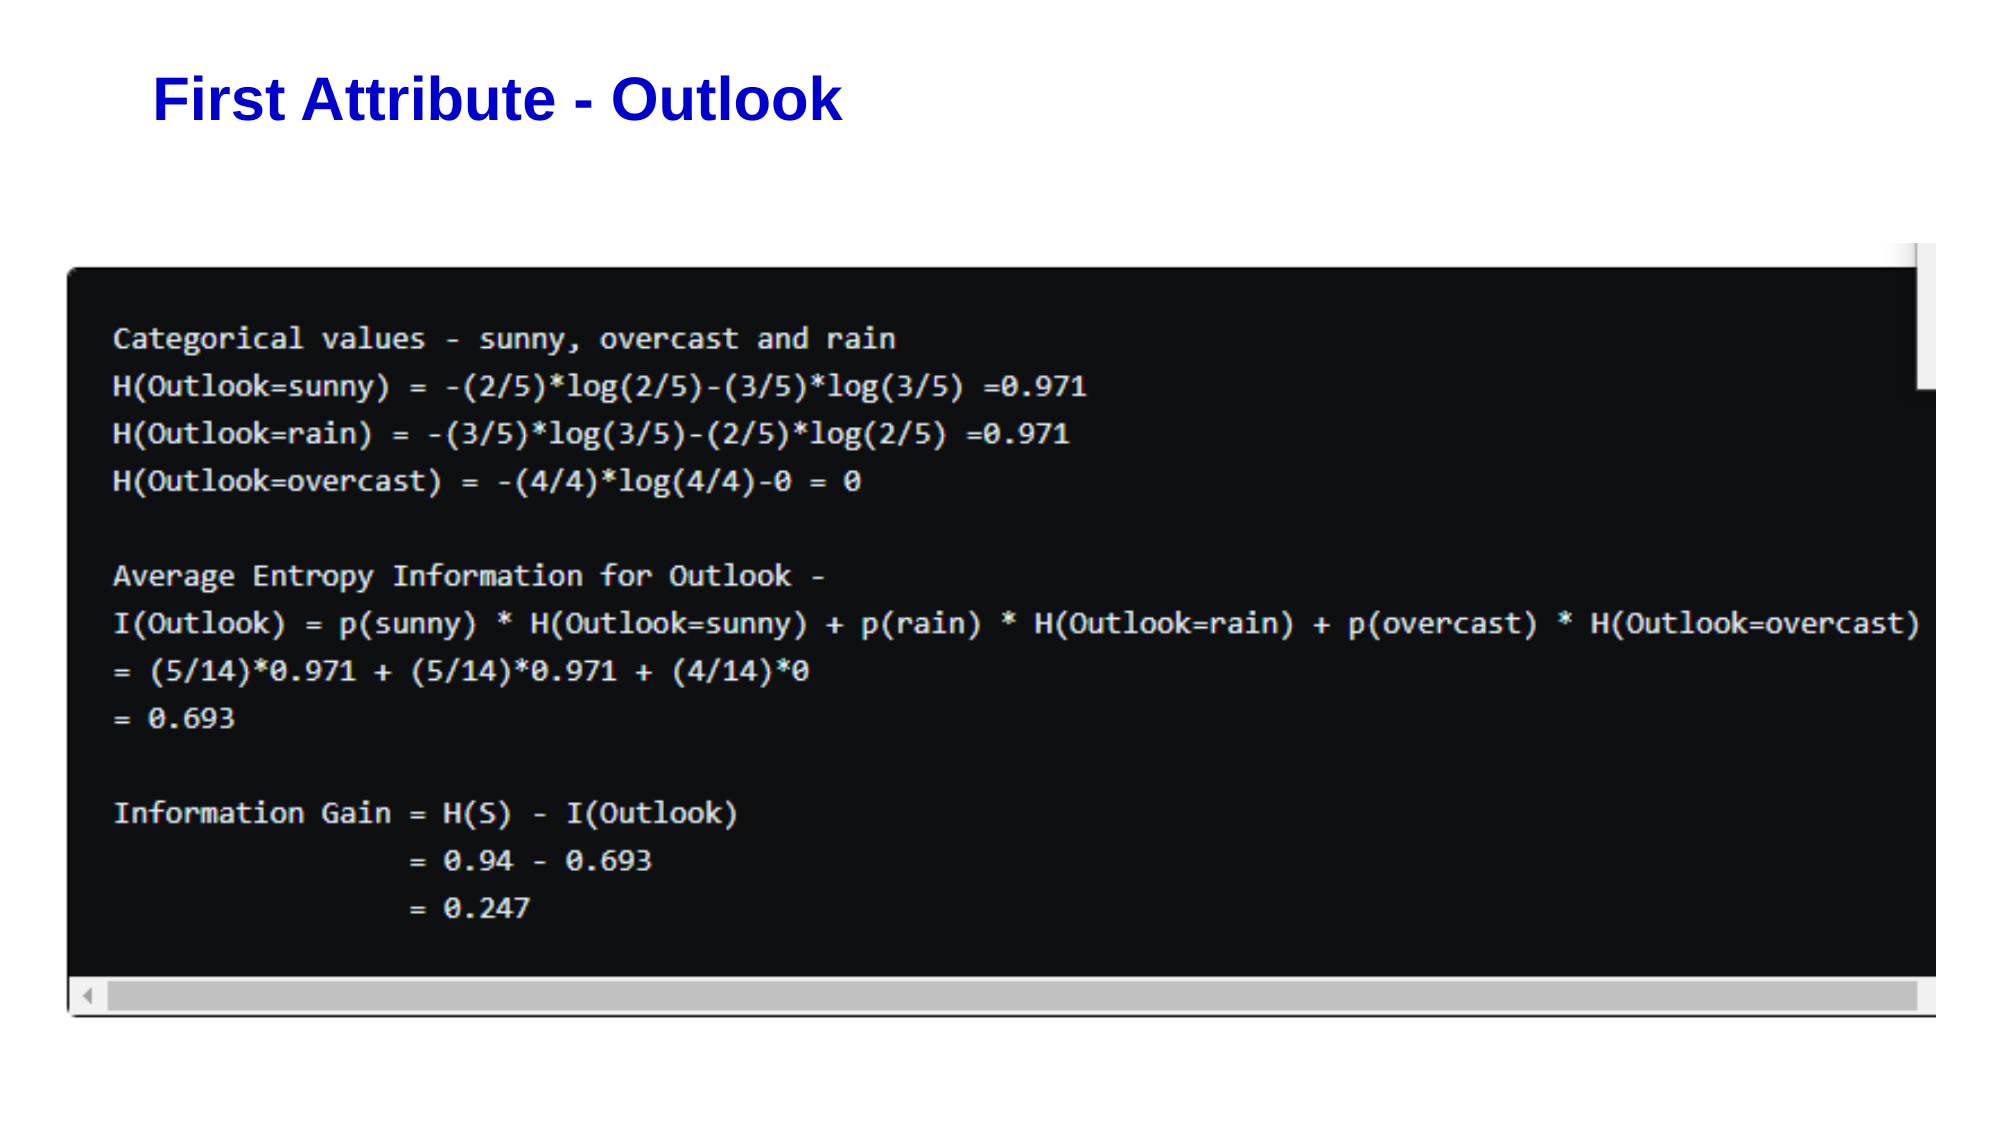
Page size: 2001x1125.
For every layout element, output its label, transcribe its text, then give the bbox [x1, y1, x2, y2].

picture [45, 243, 1936, 1036]
title First Attribute - Outlook [137, 59, 1863, 216]
